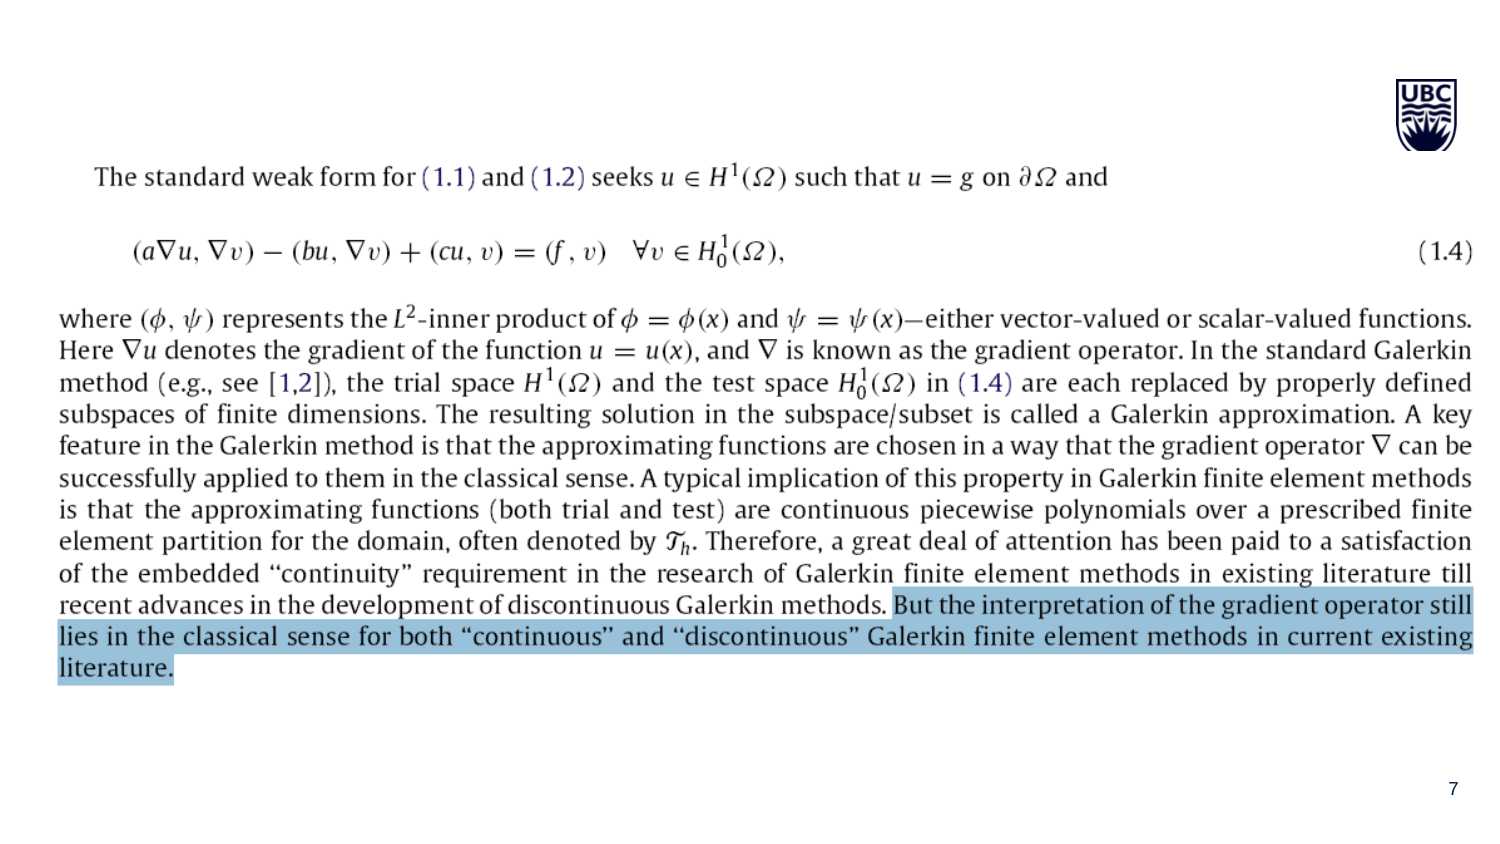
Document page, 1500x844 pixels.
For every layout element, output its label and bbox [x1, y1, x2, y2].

picture [0, 79, 1500, 693]
